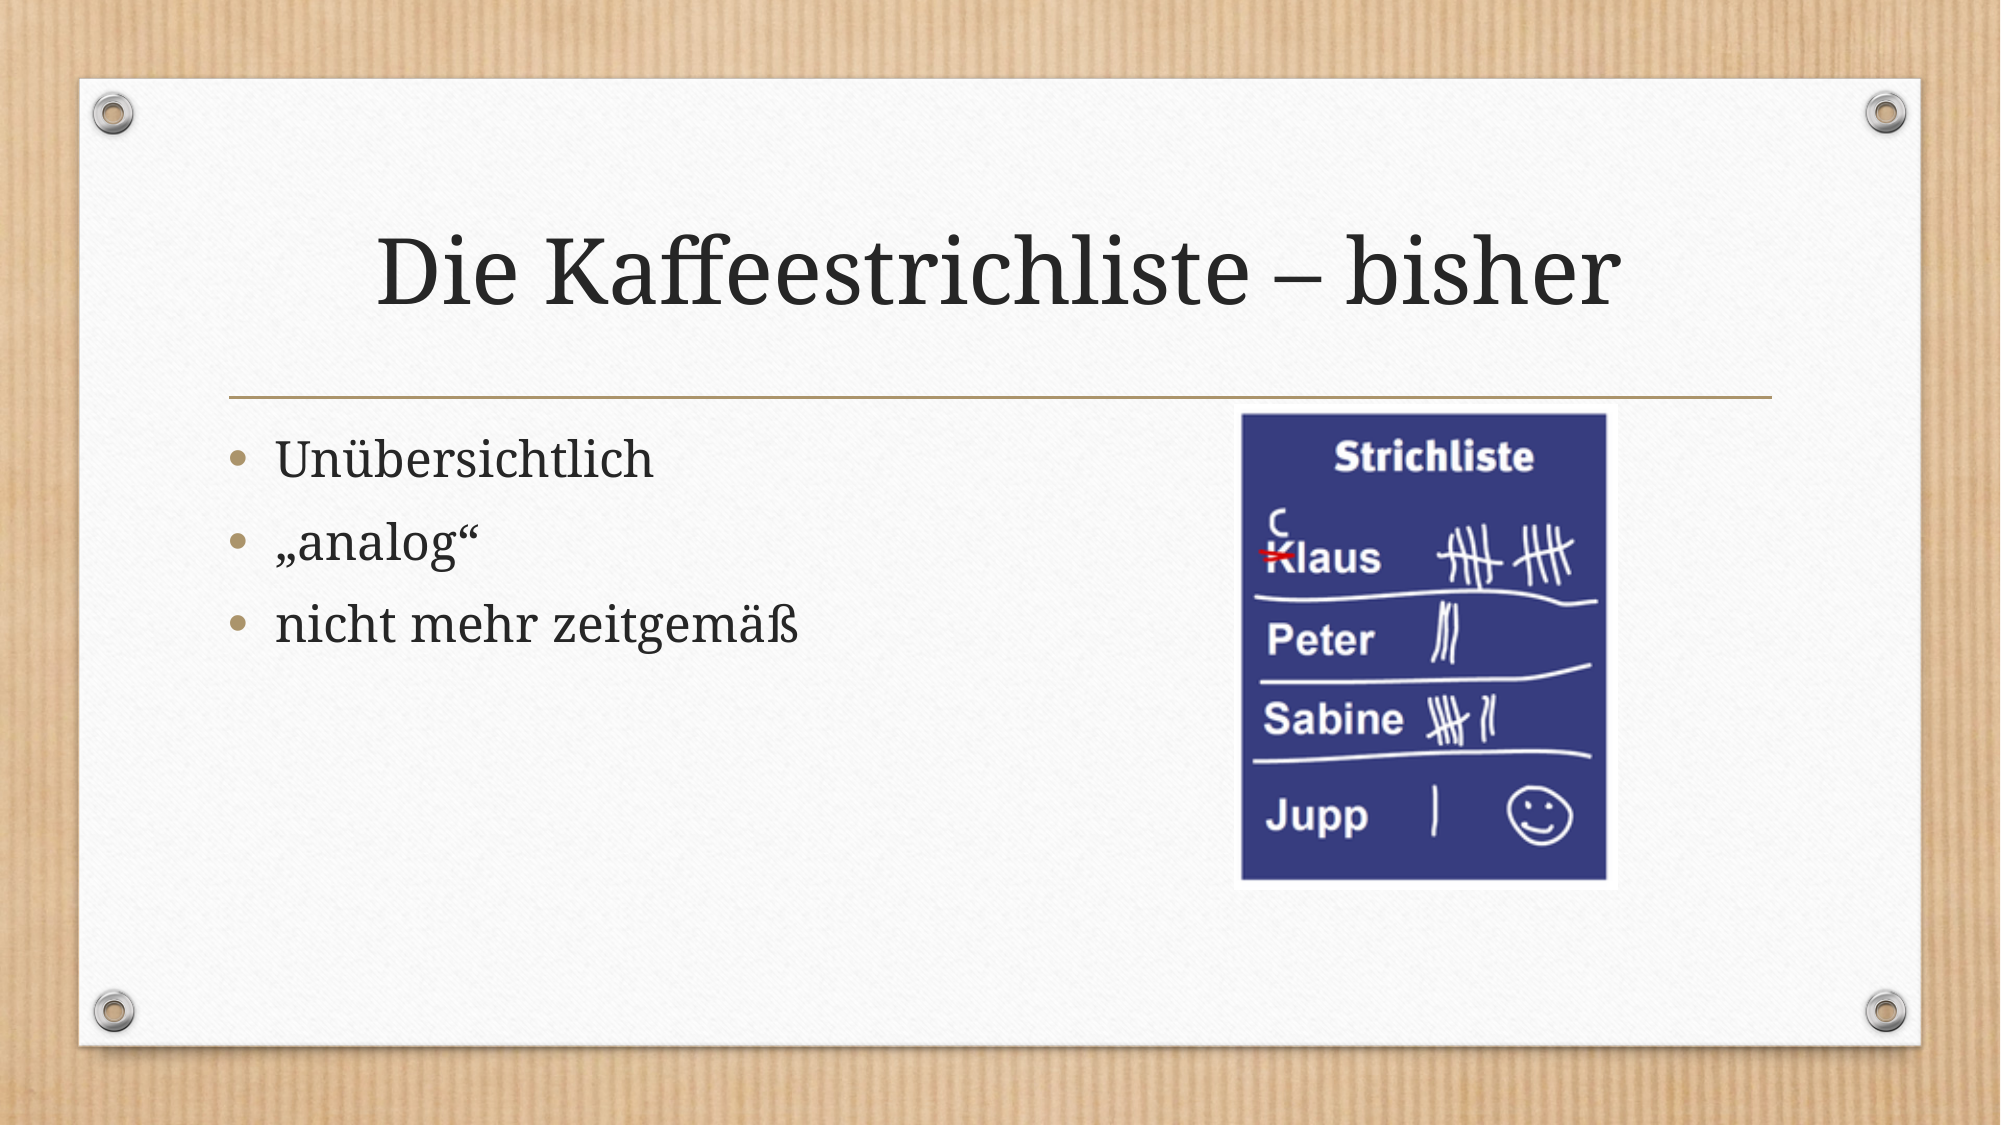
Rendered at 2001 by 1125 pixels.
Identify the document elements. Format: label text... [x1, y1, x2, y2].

list Unübersichtlich „analog“ nicht mehr zeitgemäß [213, 420, 987, 963]
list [1233, 404, 1618, 890]
title Die Kaffeestrichliste – bisher [212, 161, 1788, 375]
picture [0, 0, 2001, 1125]
